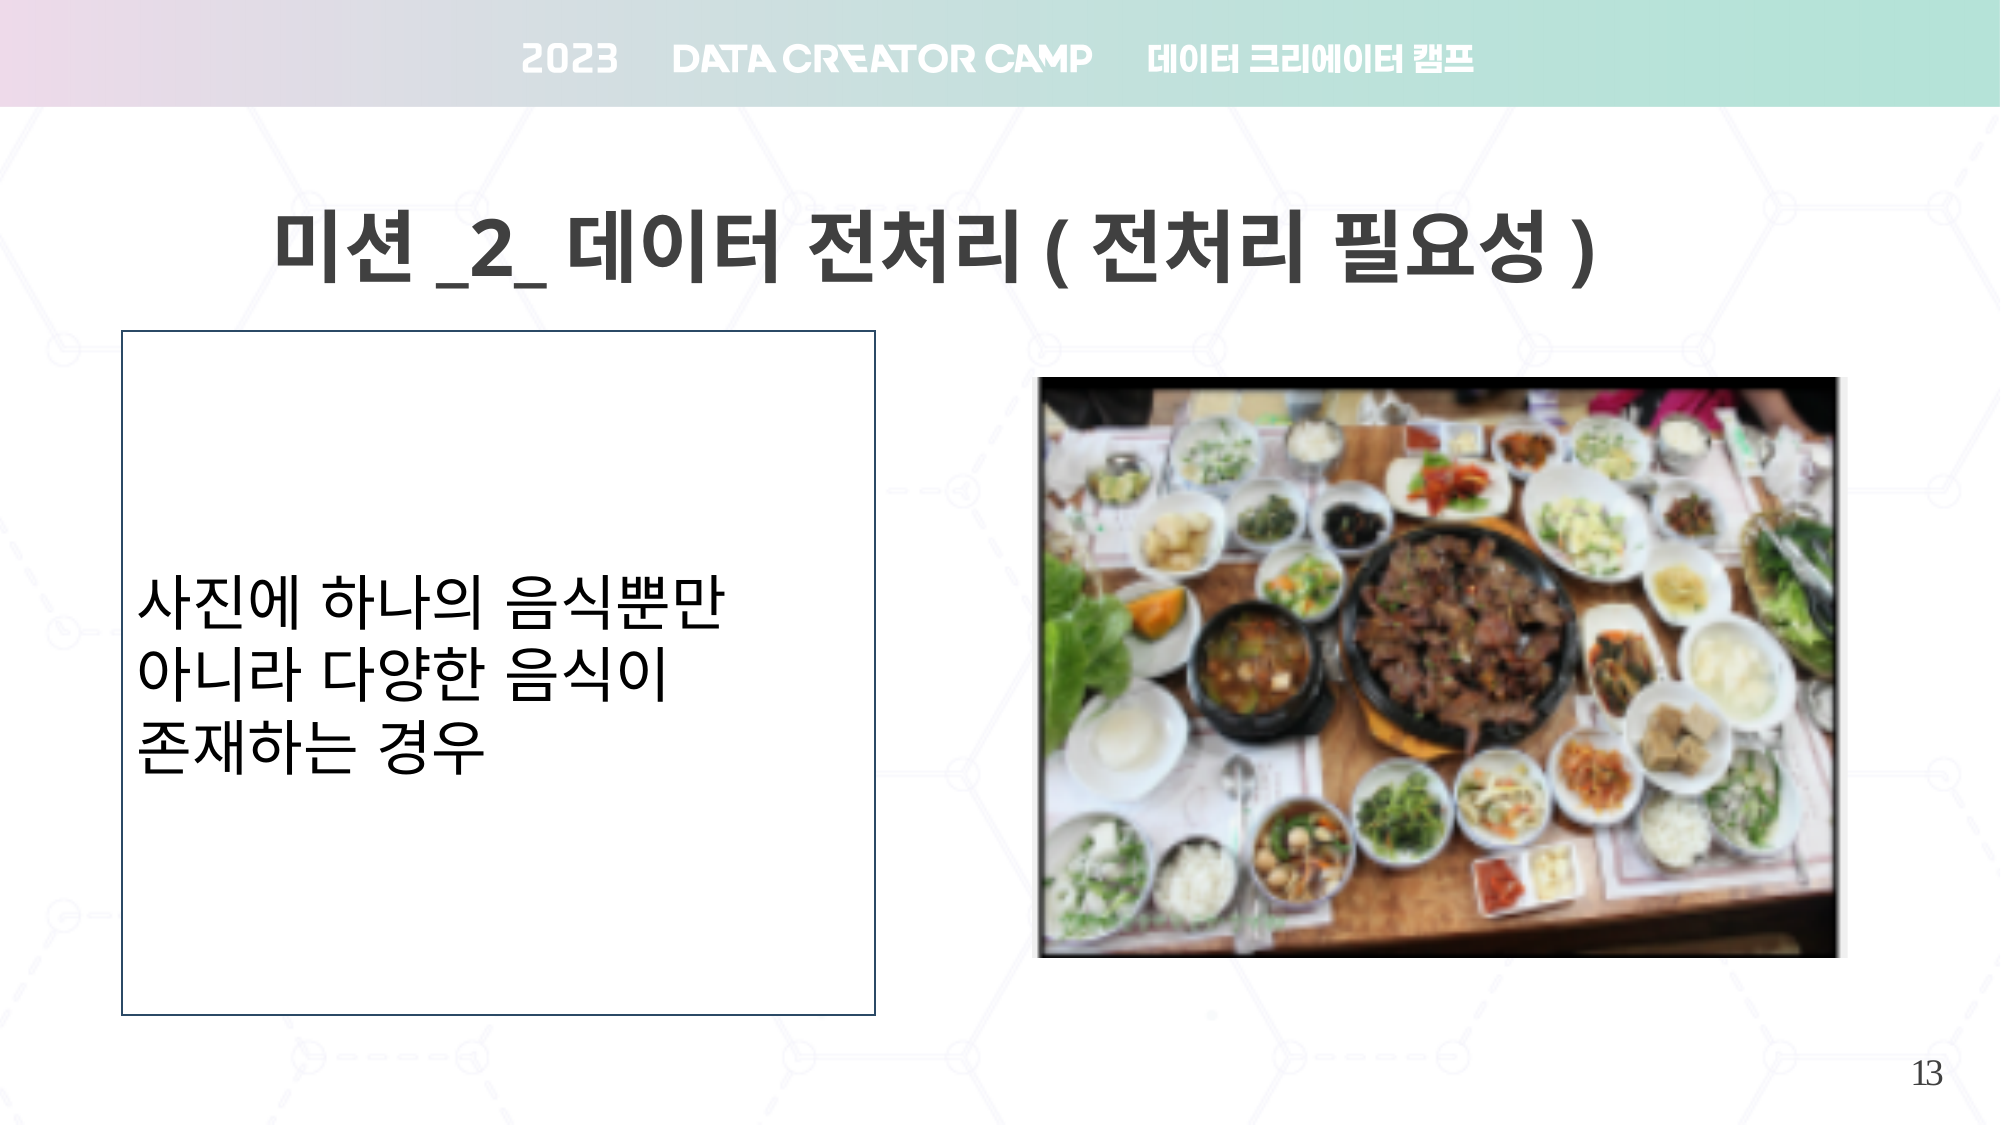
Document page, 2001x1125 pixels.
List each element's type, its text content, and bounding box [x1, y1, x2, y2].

picture [0, 0, 2001, 1125]
slide_number 13 [1700, 924, 1963, 1103]
text_box 사진에 하나의 음식뿐만 아니라 다양한 음식이 존재하는 경우 [121, 331, 875, 1016]
text_box 미션_2_데이터 전처리(전처리 필요성) [30, 145, 2000, 303]
